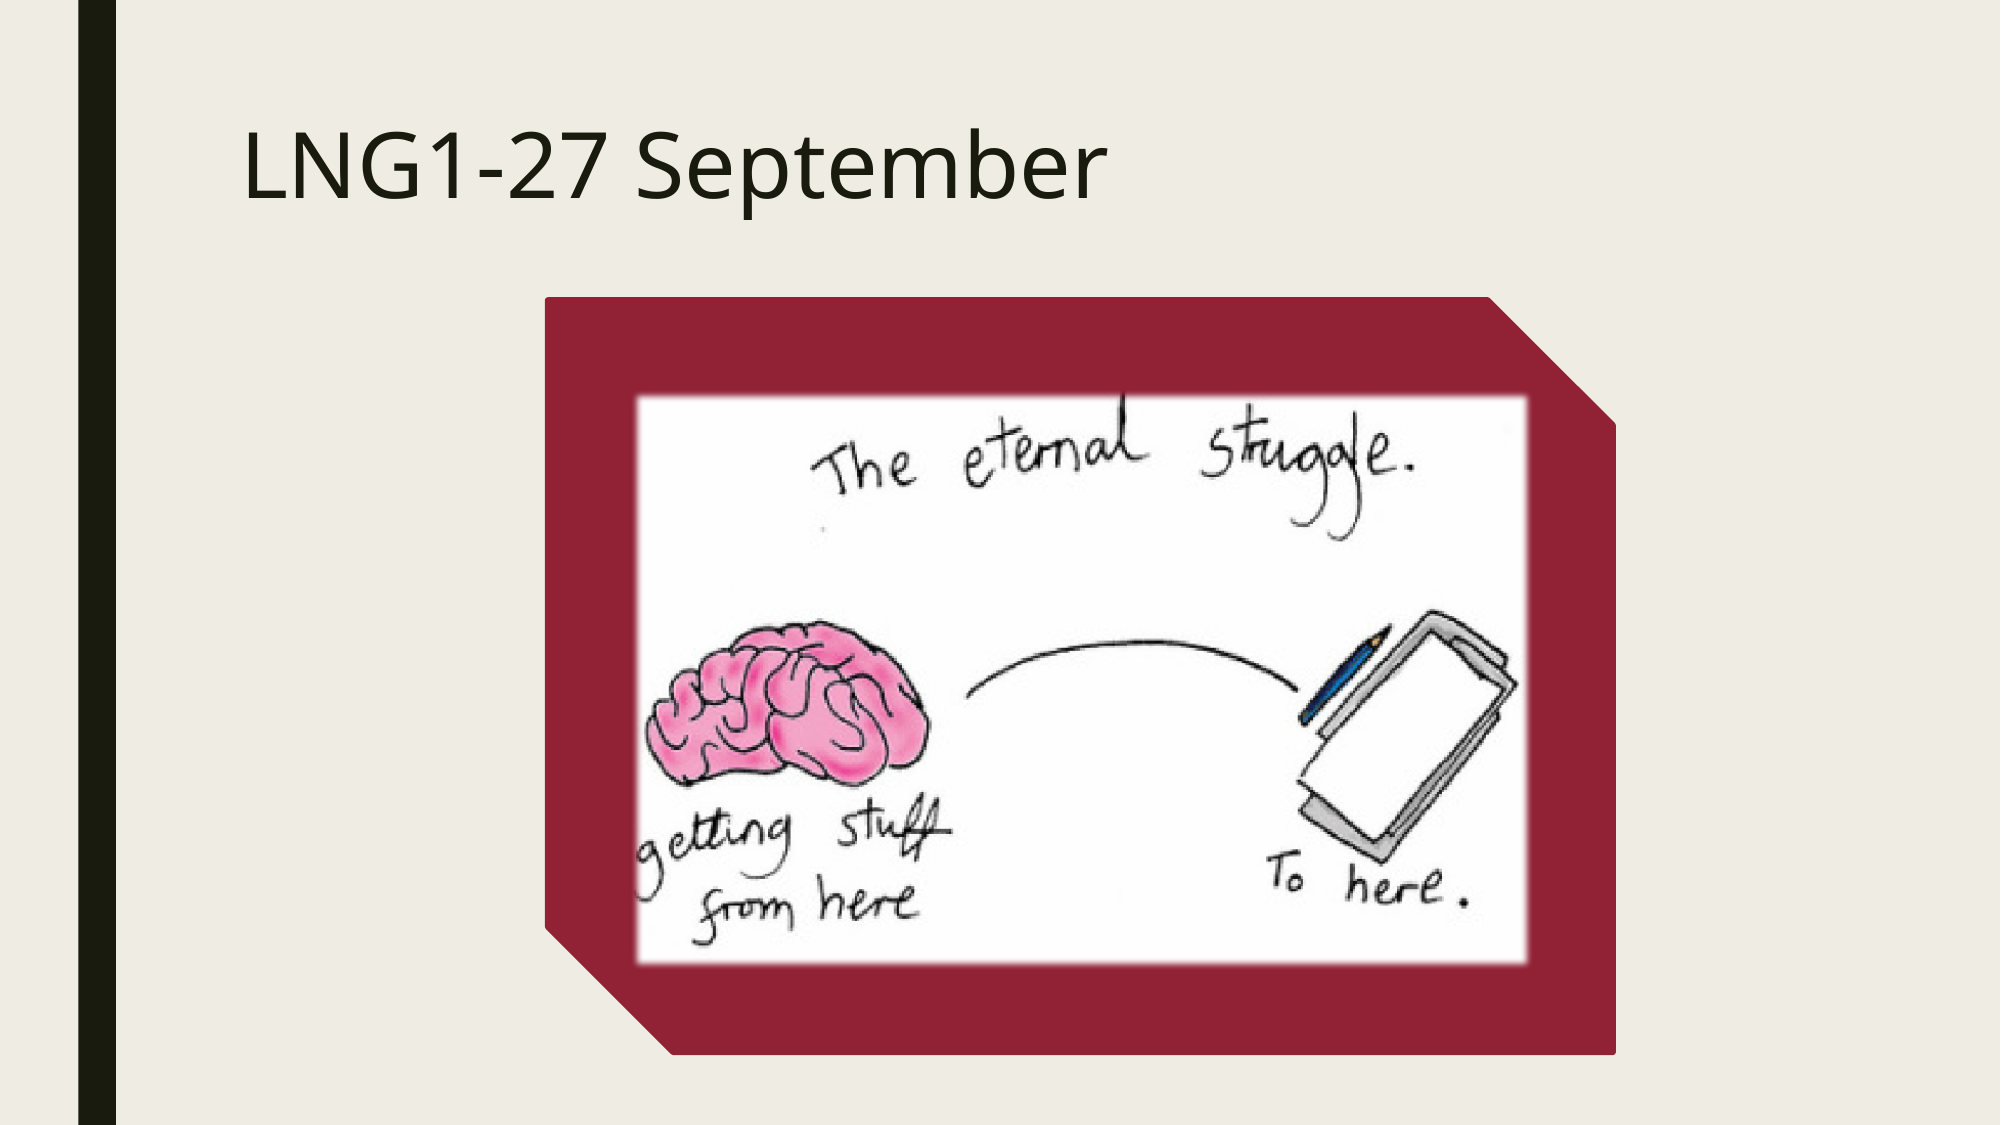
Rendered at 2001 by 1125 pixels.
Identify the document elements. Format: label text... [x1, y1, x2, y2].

title LNG1-27 September [225, 112, 1800, 357]
picture [631, 390, 1533, 970]
text_box [544, 357, 1616, 1056]
